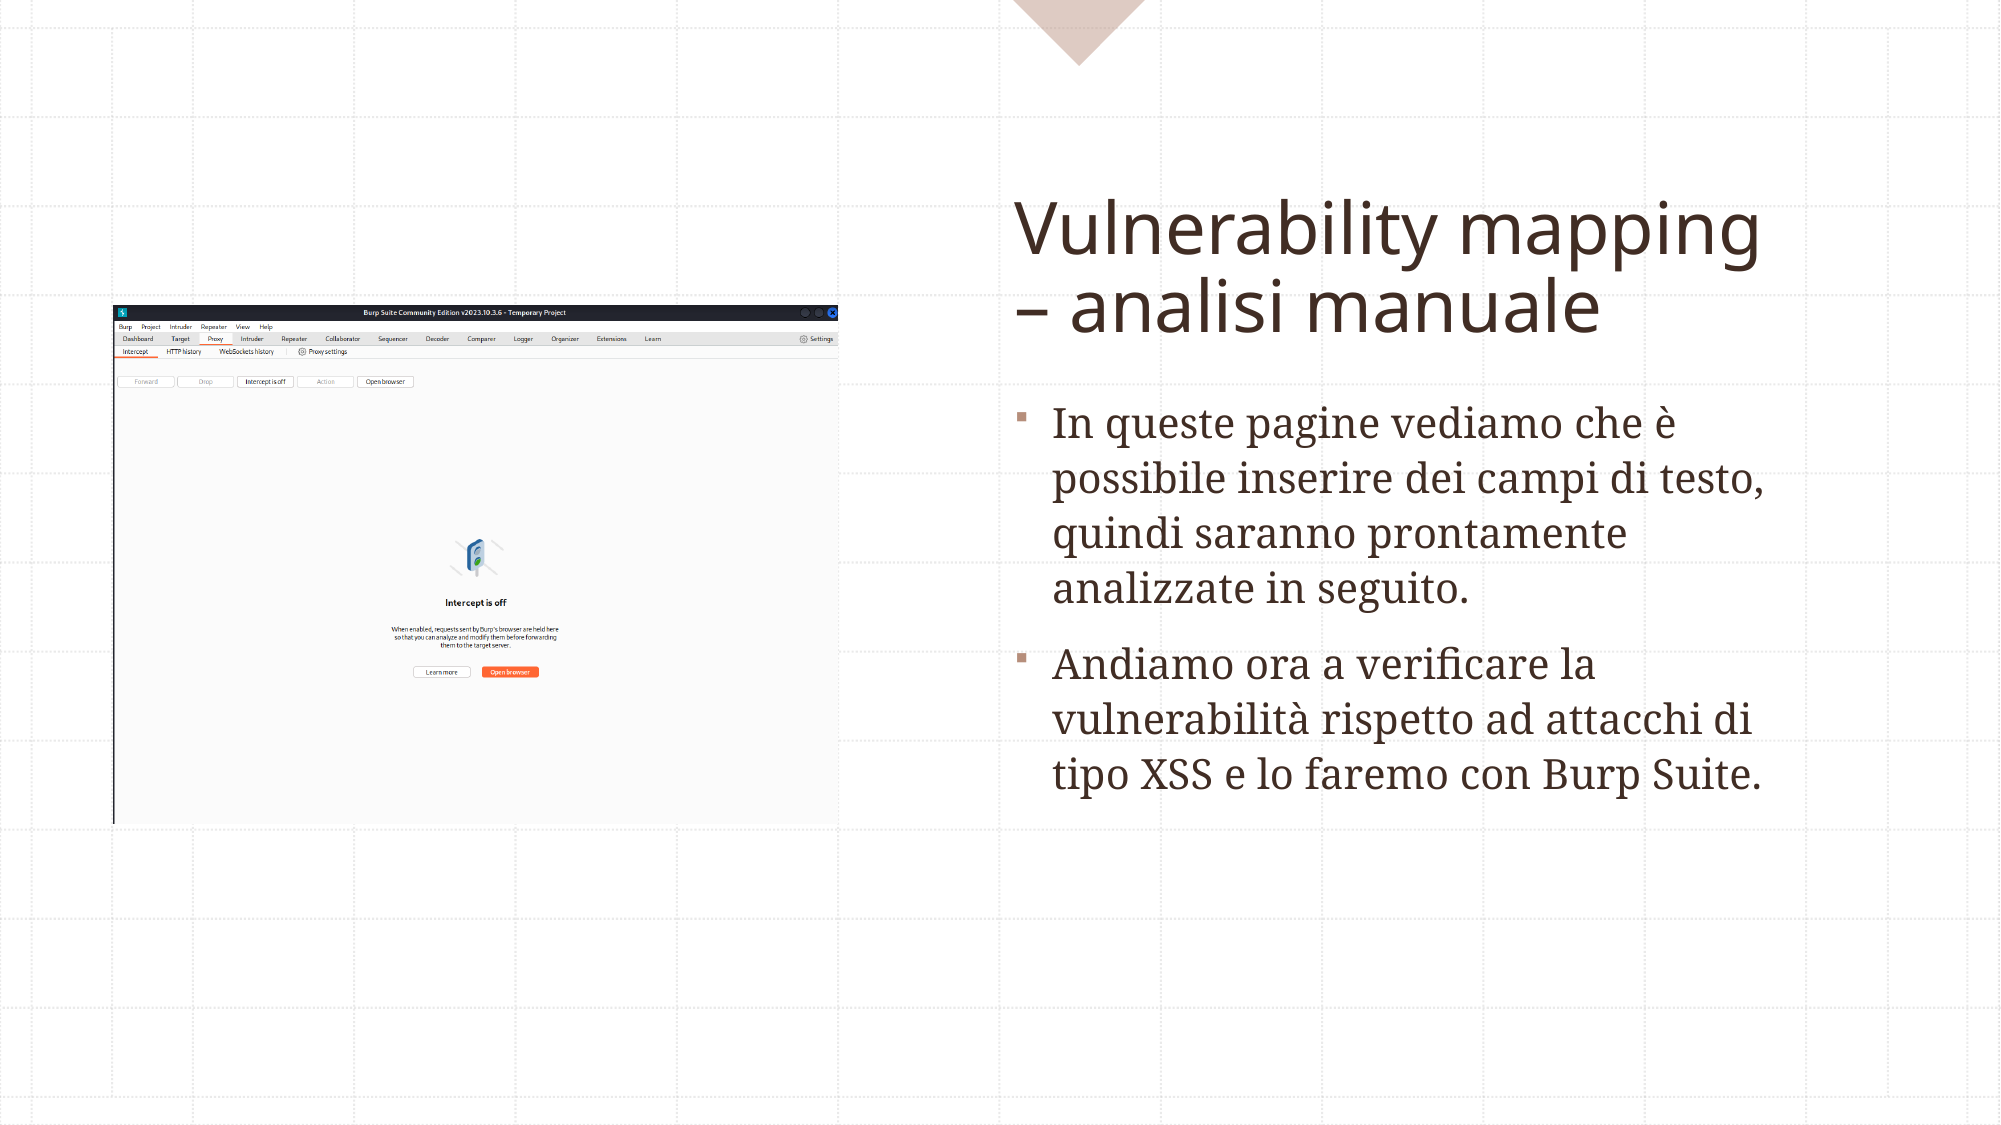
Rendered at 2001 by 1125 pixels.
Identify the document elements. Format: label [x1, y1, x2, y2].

picture [113, 305, 838, 824]
text_box [0, 0, 2000, 1125]
